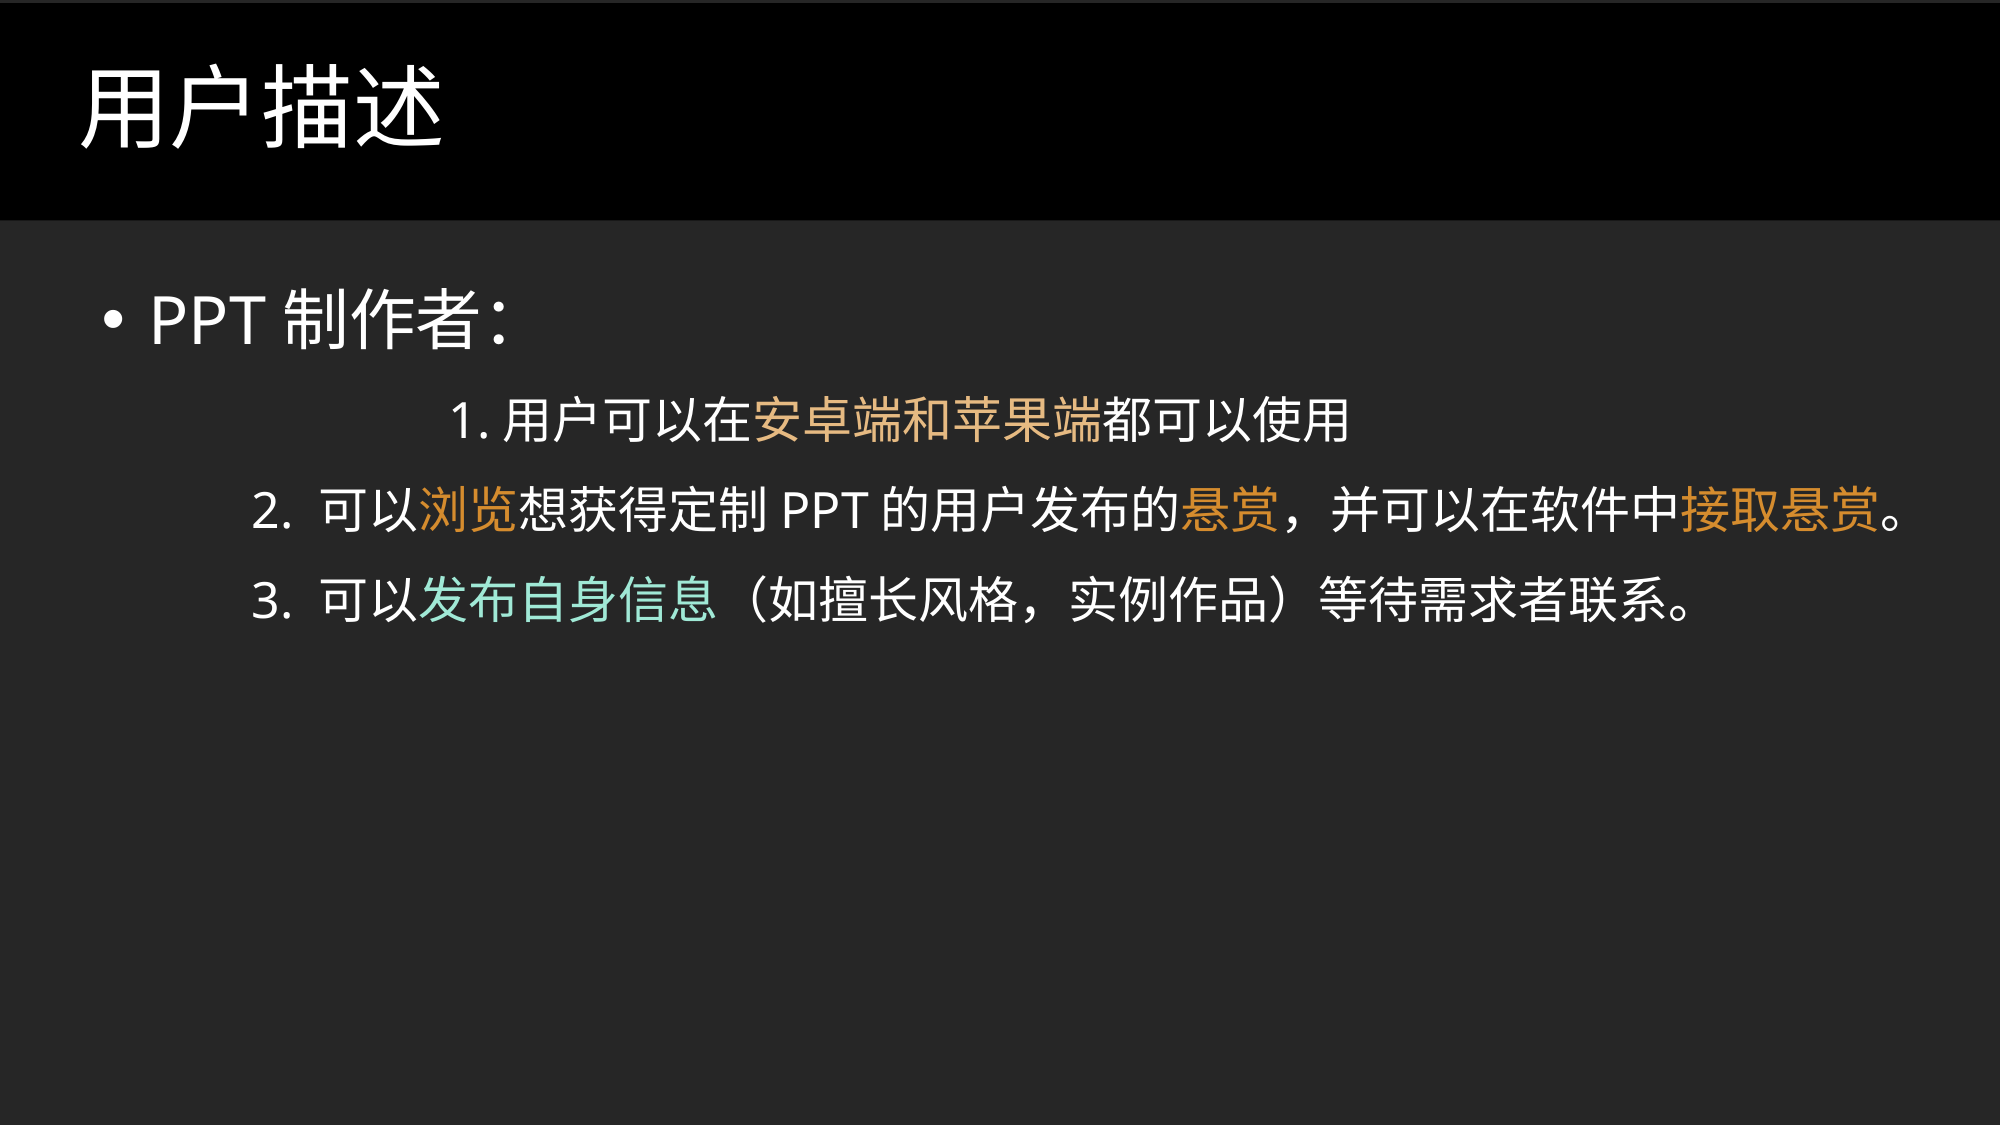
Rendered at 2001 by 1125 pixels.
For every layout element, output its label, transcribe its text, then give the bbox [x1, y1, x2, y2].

text_box PPT制作者： 1.用户可以在安卓端和苹果端都可以使用 2. 可以浏览想获得定制PPT的用户发布的悬赏，并可以在软件中接取悬赏。 3. 可以发布自身信息（如擅长风格，实例作品）等待需求者联系。 [86, 230, 1938, 636]
title 用户描述 [0, 3, 2000, 221]
